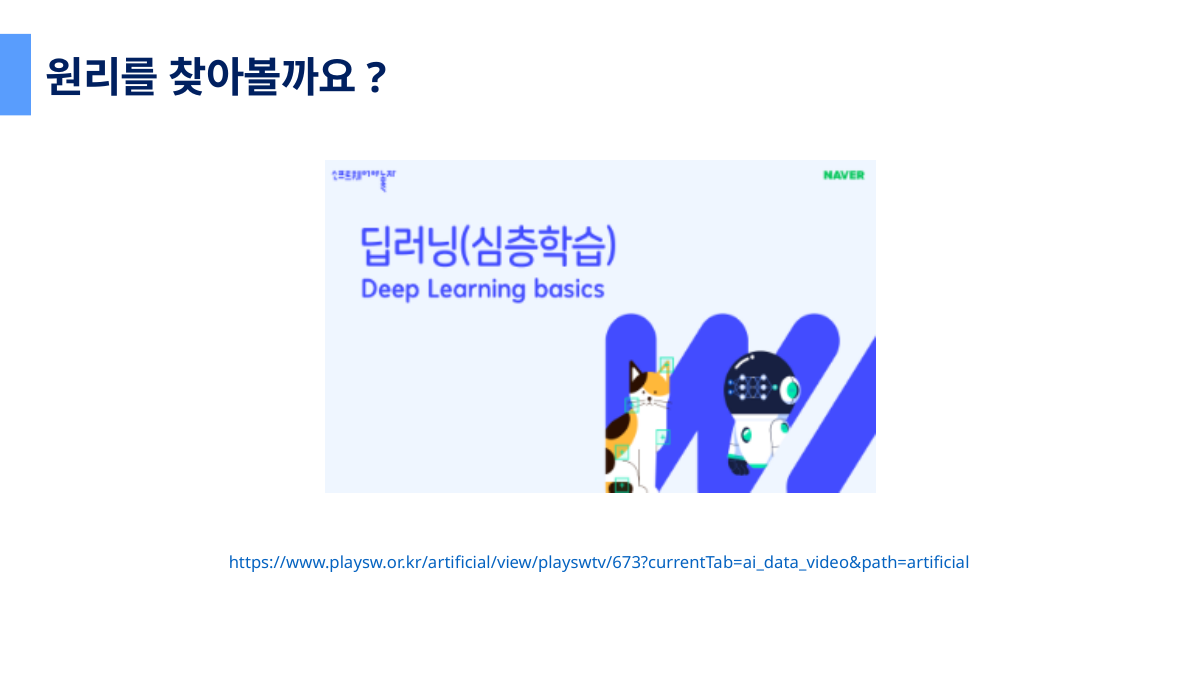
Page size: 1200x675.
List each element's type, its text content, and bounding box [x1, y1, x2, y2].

text_box 원리를 찾아볼까요? [32, 43, 712, 109]
picture [325, 160, 876, 493]
text_box https://www.playsw.or.kr/artificial/view/playswtv/673?currentTab=ai_data_video&path=artificial [126, 544, 1073, 582]
text_box [0, 33, 32, 116]
